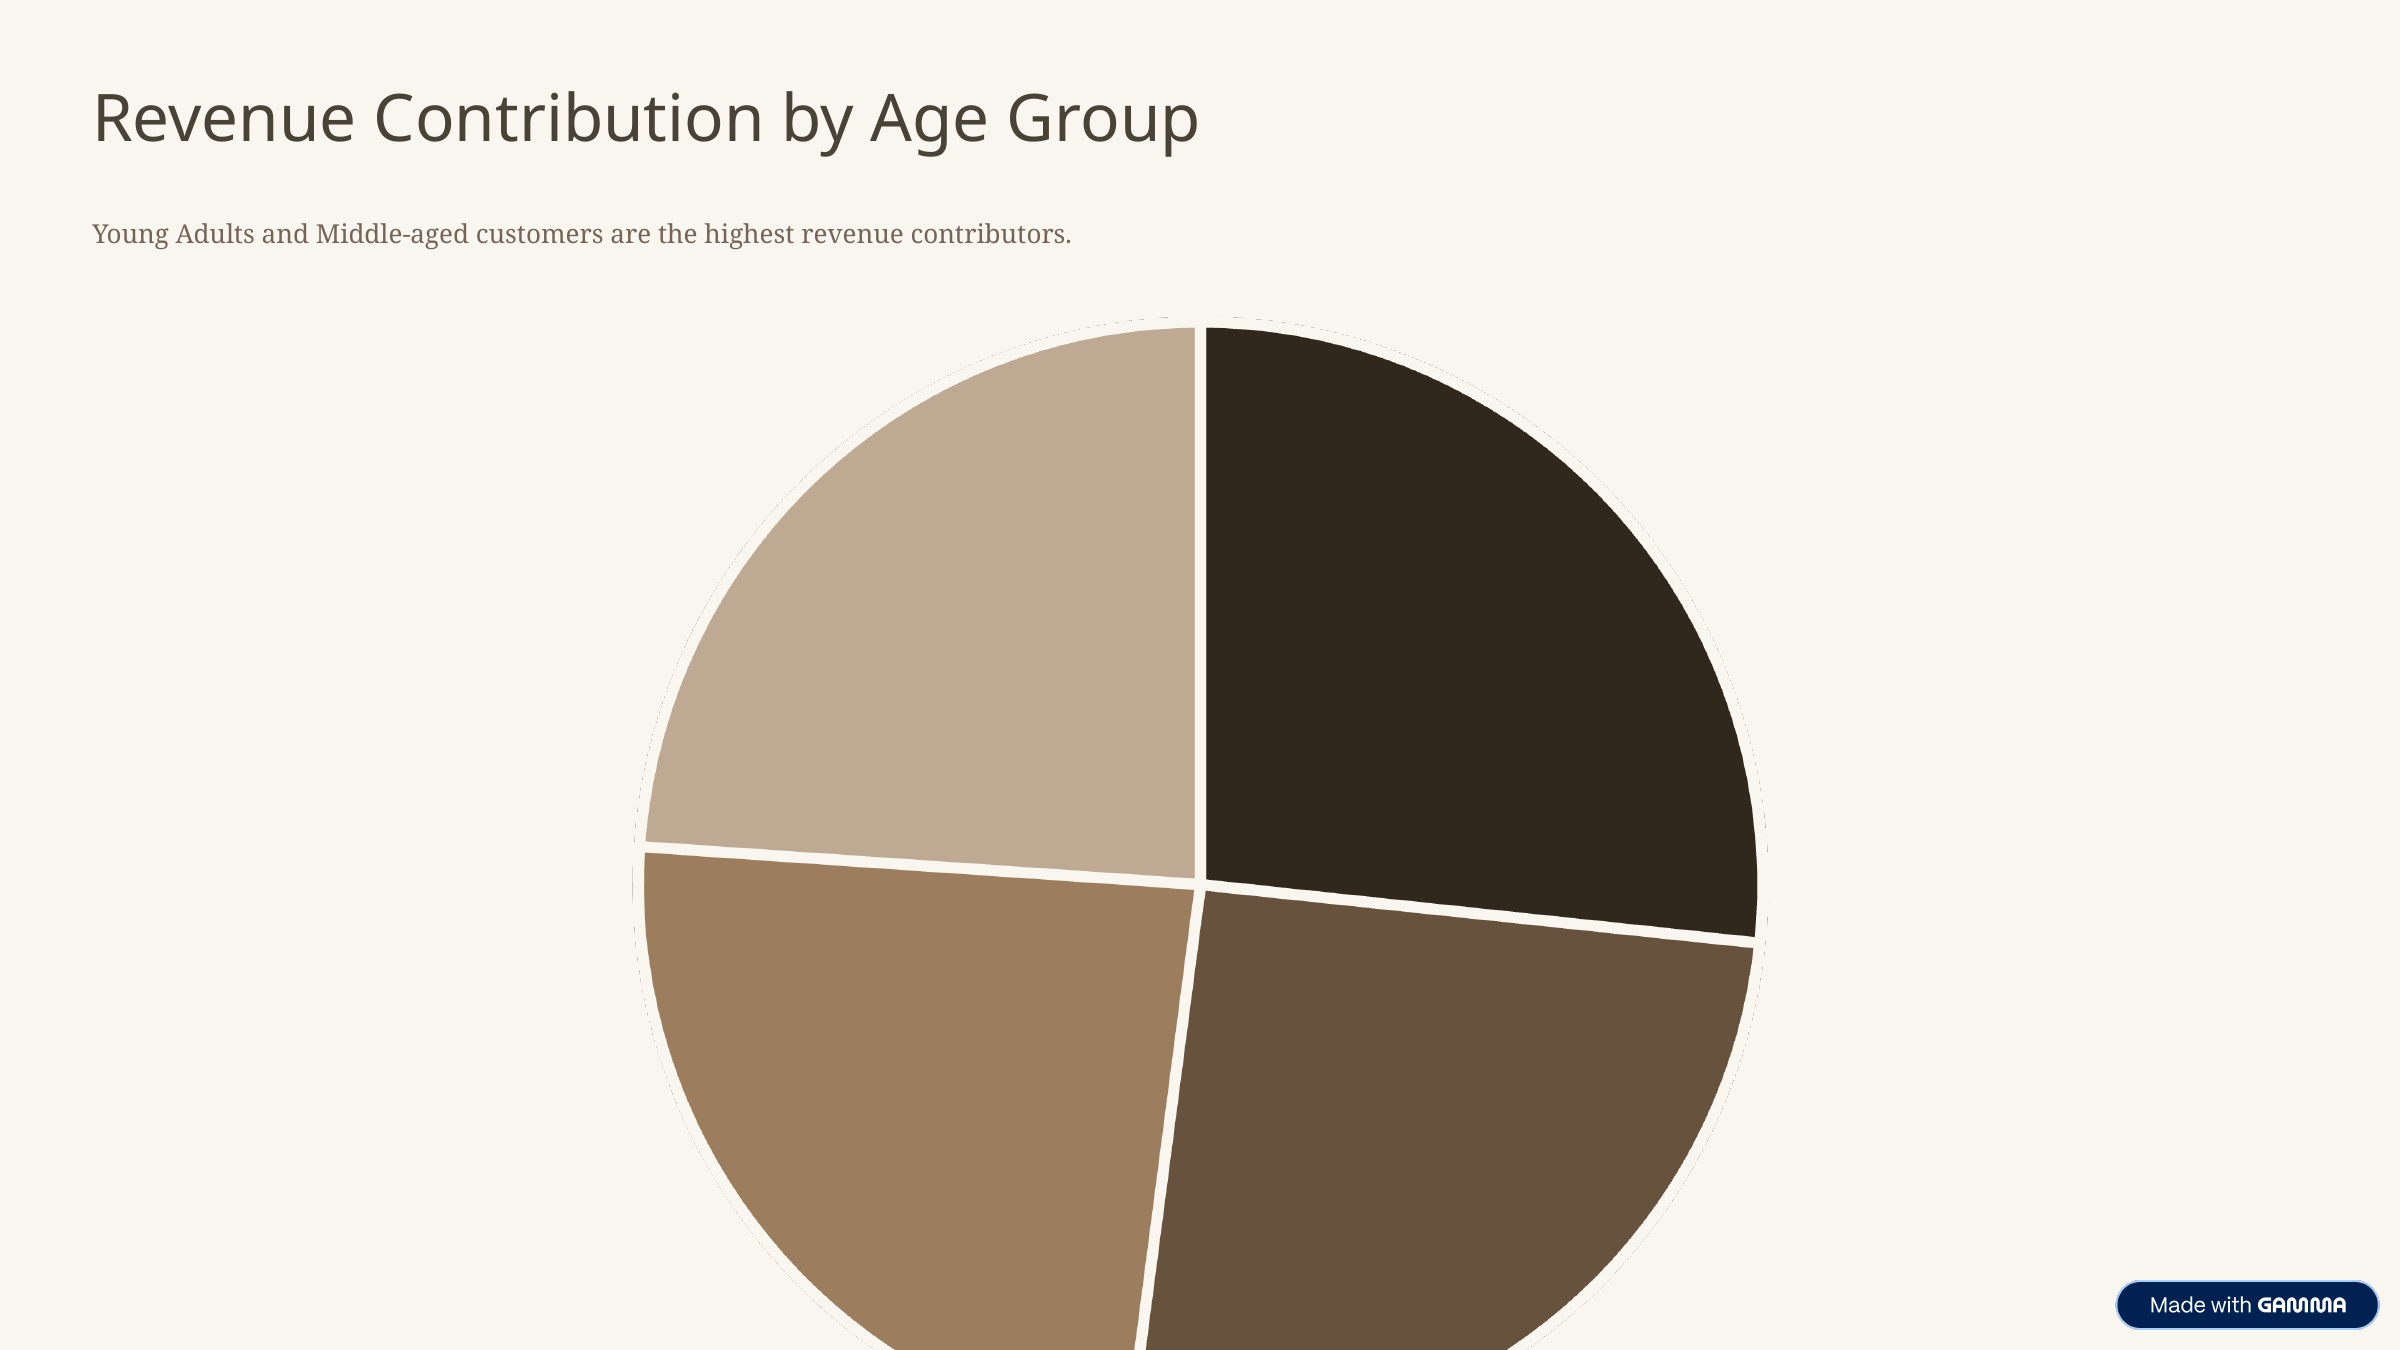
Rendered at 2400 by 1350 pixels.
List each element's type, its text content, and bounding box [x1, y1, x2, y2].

text_box Revenue Contribution by Age Group [92, 72, 1266, 155]
text_box Young Adults and Middle-aged customers are the highest revenue contributors. [92, 207, 2308, 250]
picture [92, 279, 2389, 1350]
